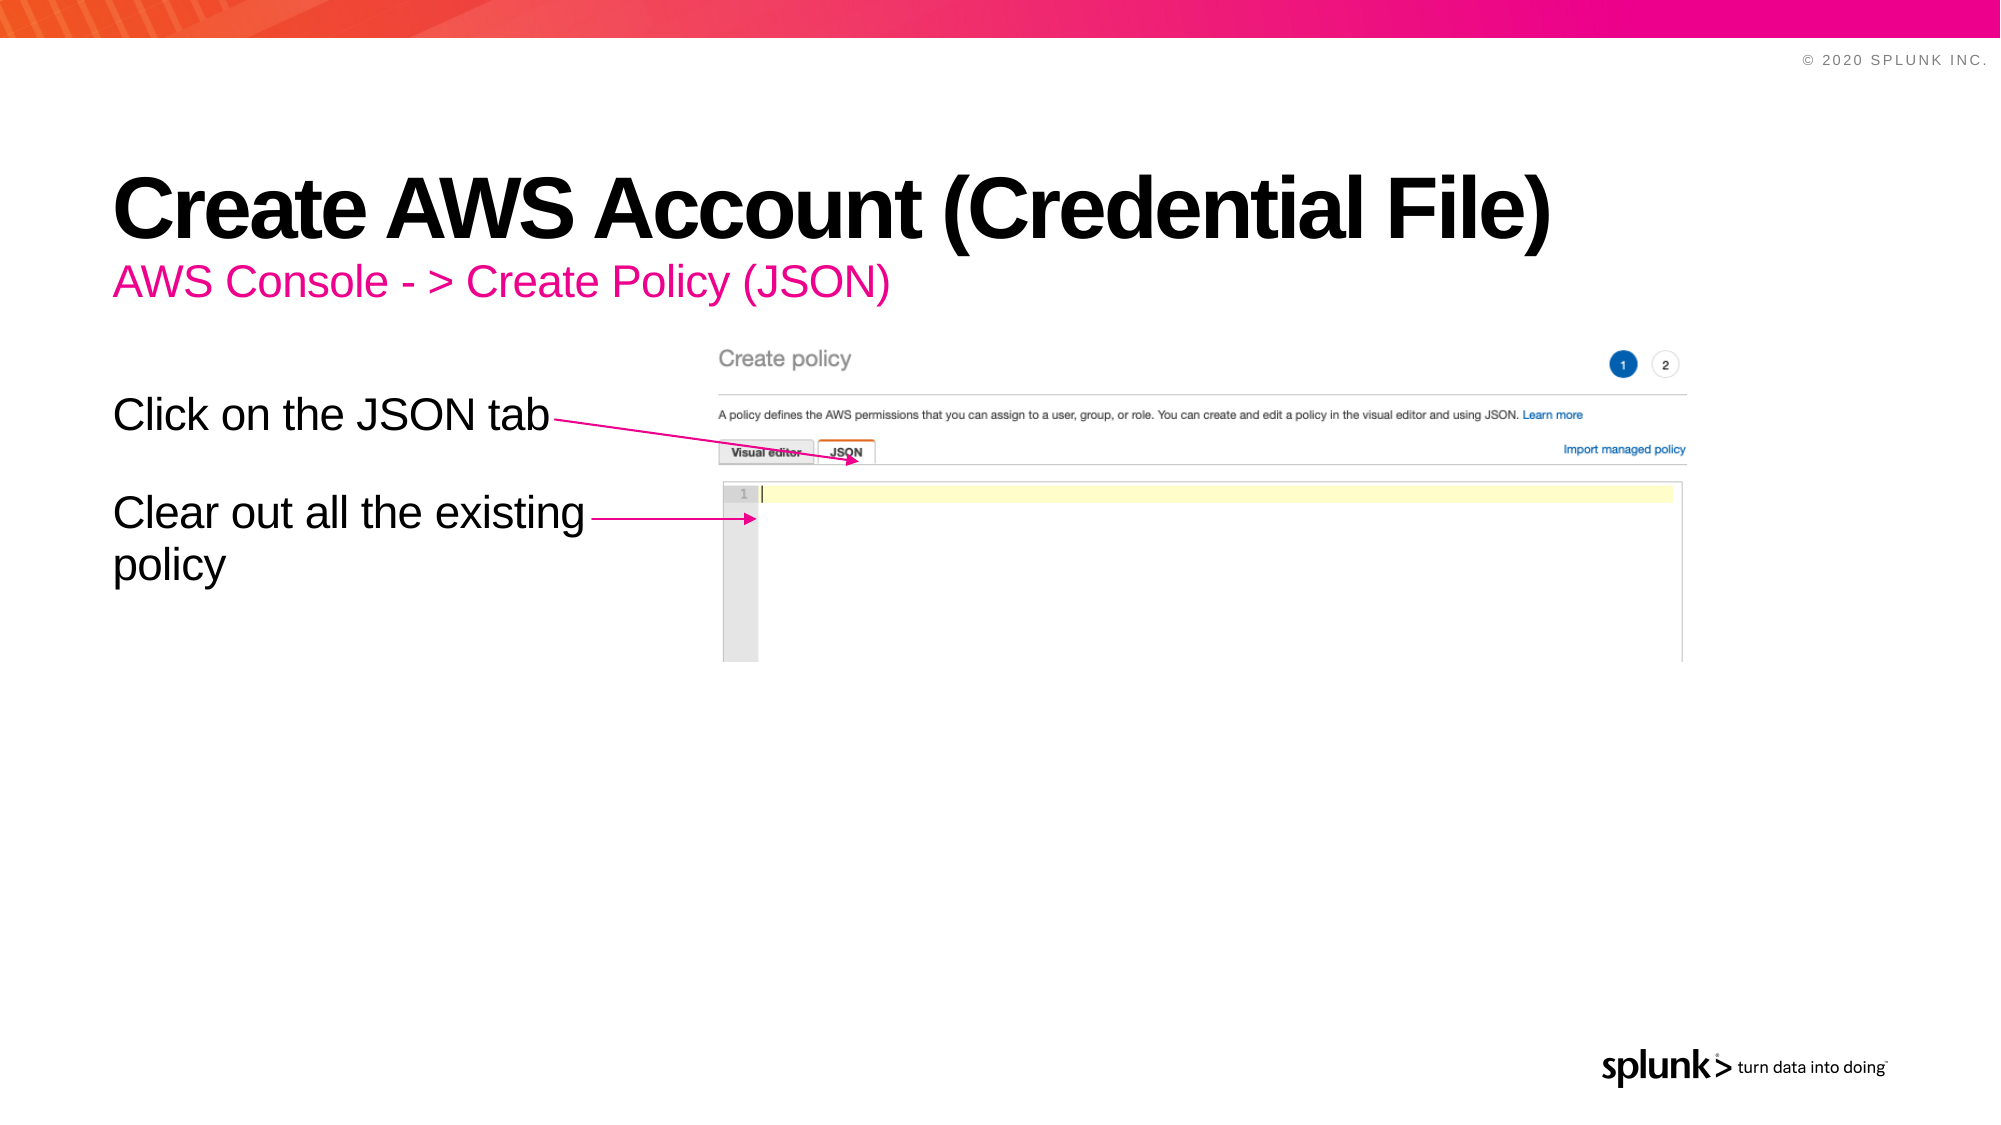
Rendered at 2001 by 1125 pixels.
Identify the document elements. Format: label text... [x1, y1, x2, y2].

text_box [554, 419, 859, 462]
list AWS Console - > Create Policy (JSON) [112, 261, 1888, 308]
picture [696, 334, 1700, 662]
picture [1602, 1049, 1888, 1088]
list Click on the JSON tab Clear out all the existing policy [112, 388, 630, 1013]
picture [0, 0, 2000, 38]
title Create AWS Account (Credential File) [112, 85, 1887, 255]
